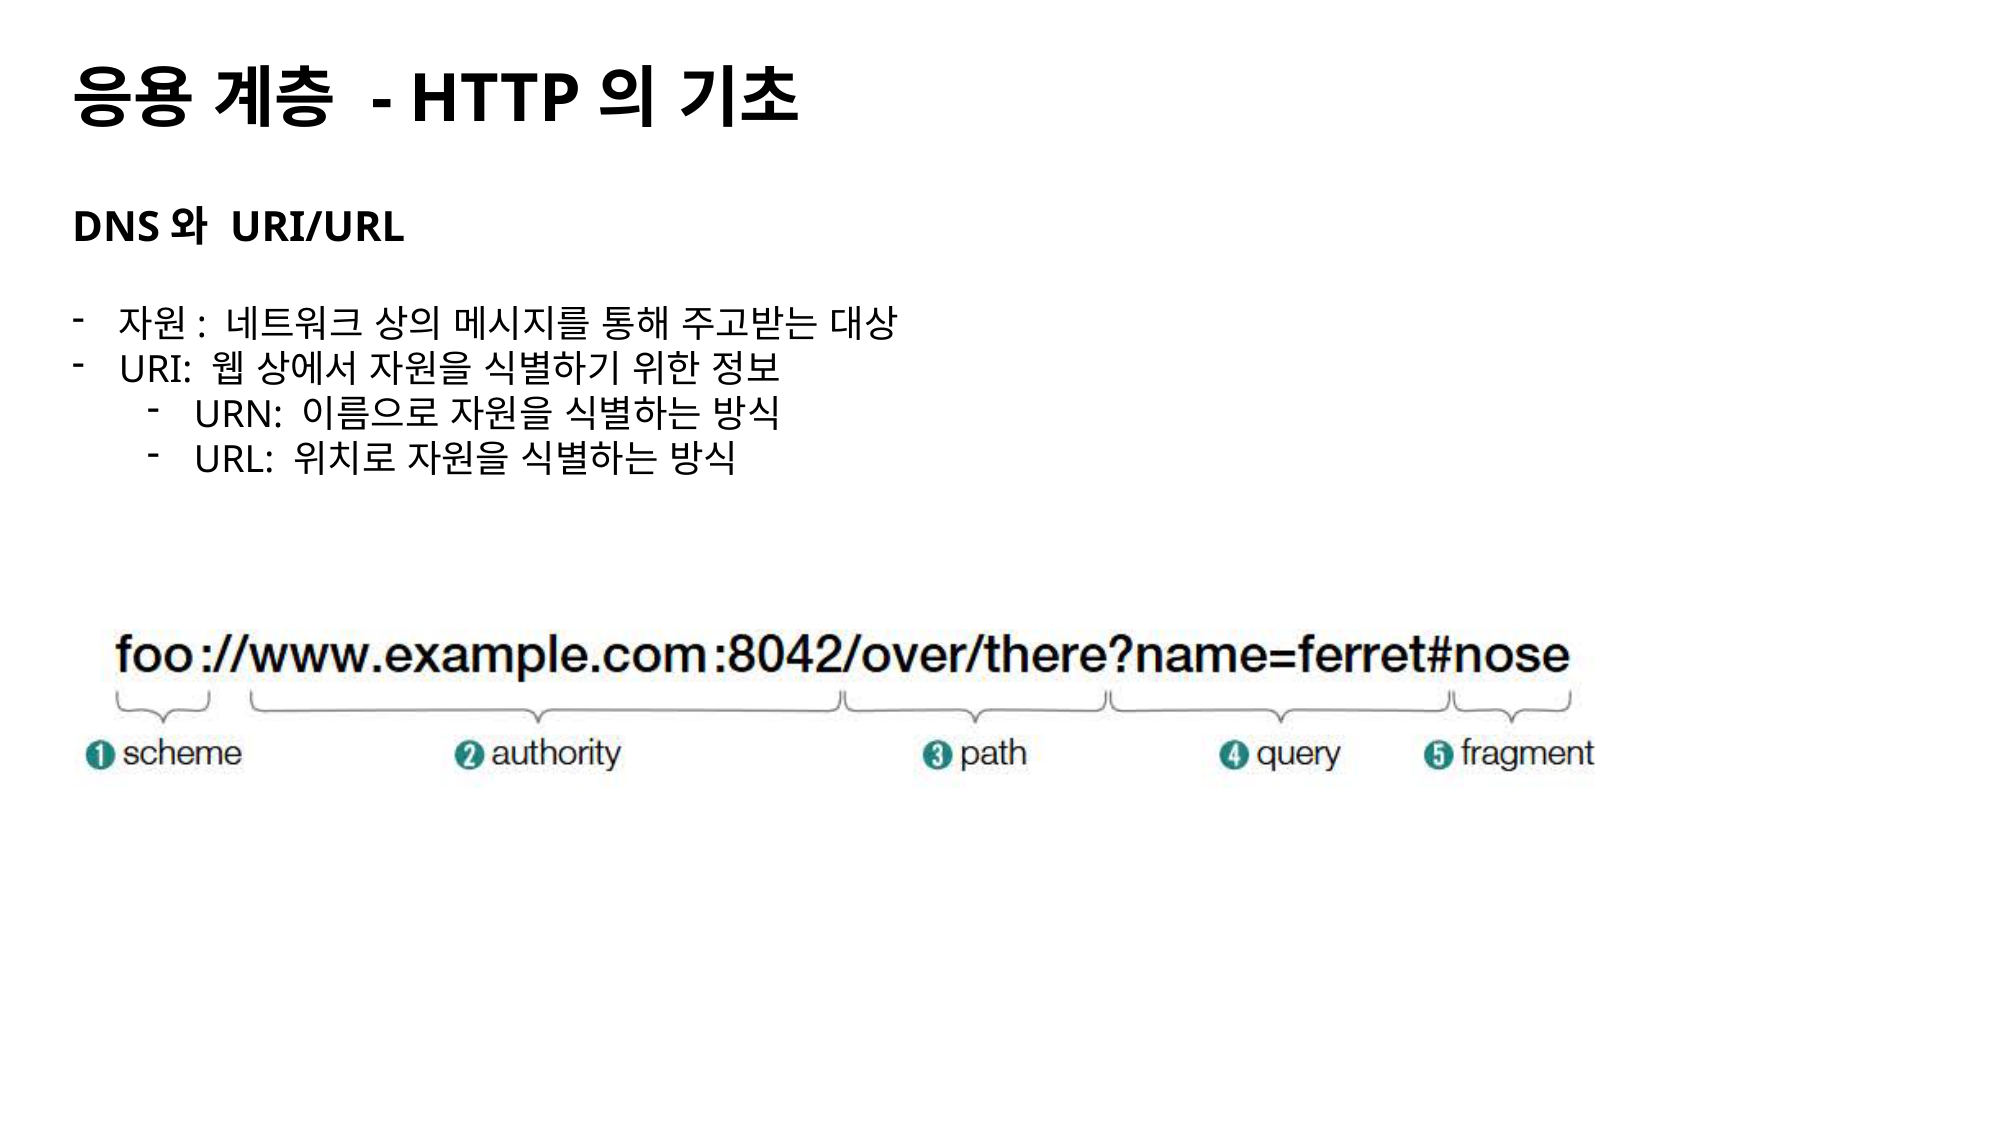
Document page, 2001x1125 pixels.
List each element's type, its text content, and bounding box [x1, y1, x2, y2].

text_box 응용 계층 - HTTP의 기초 [57, 47, 1097, 143]
text_box DNS와 URI/URL 자원: 네트워크 상의 메시지를 통해 주고받는 대상 URI: 웹 상에서 자원을 식별하기 위한 정보 URN: 이름으로 자원을 식별하는 방식 URL: 위치로 자원을 식별하는 방식 [57, 192, 1942, 533]
picture [57, 585, 1619, 800]
